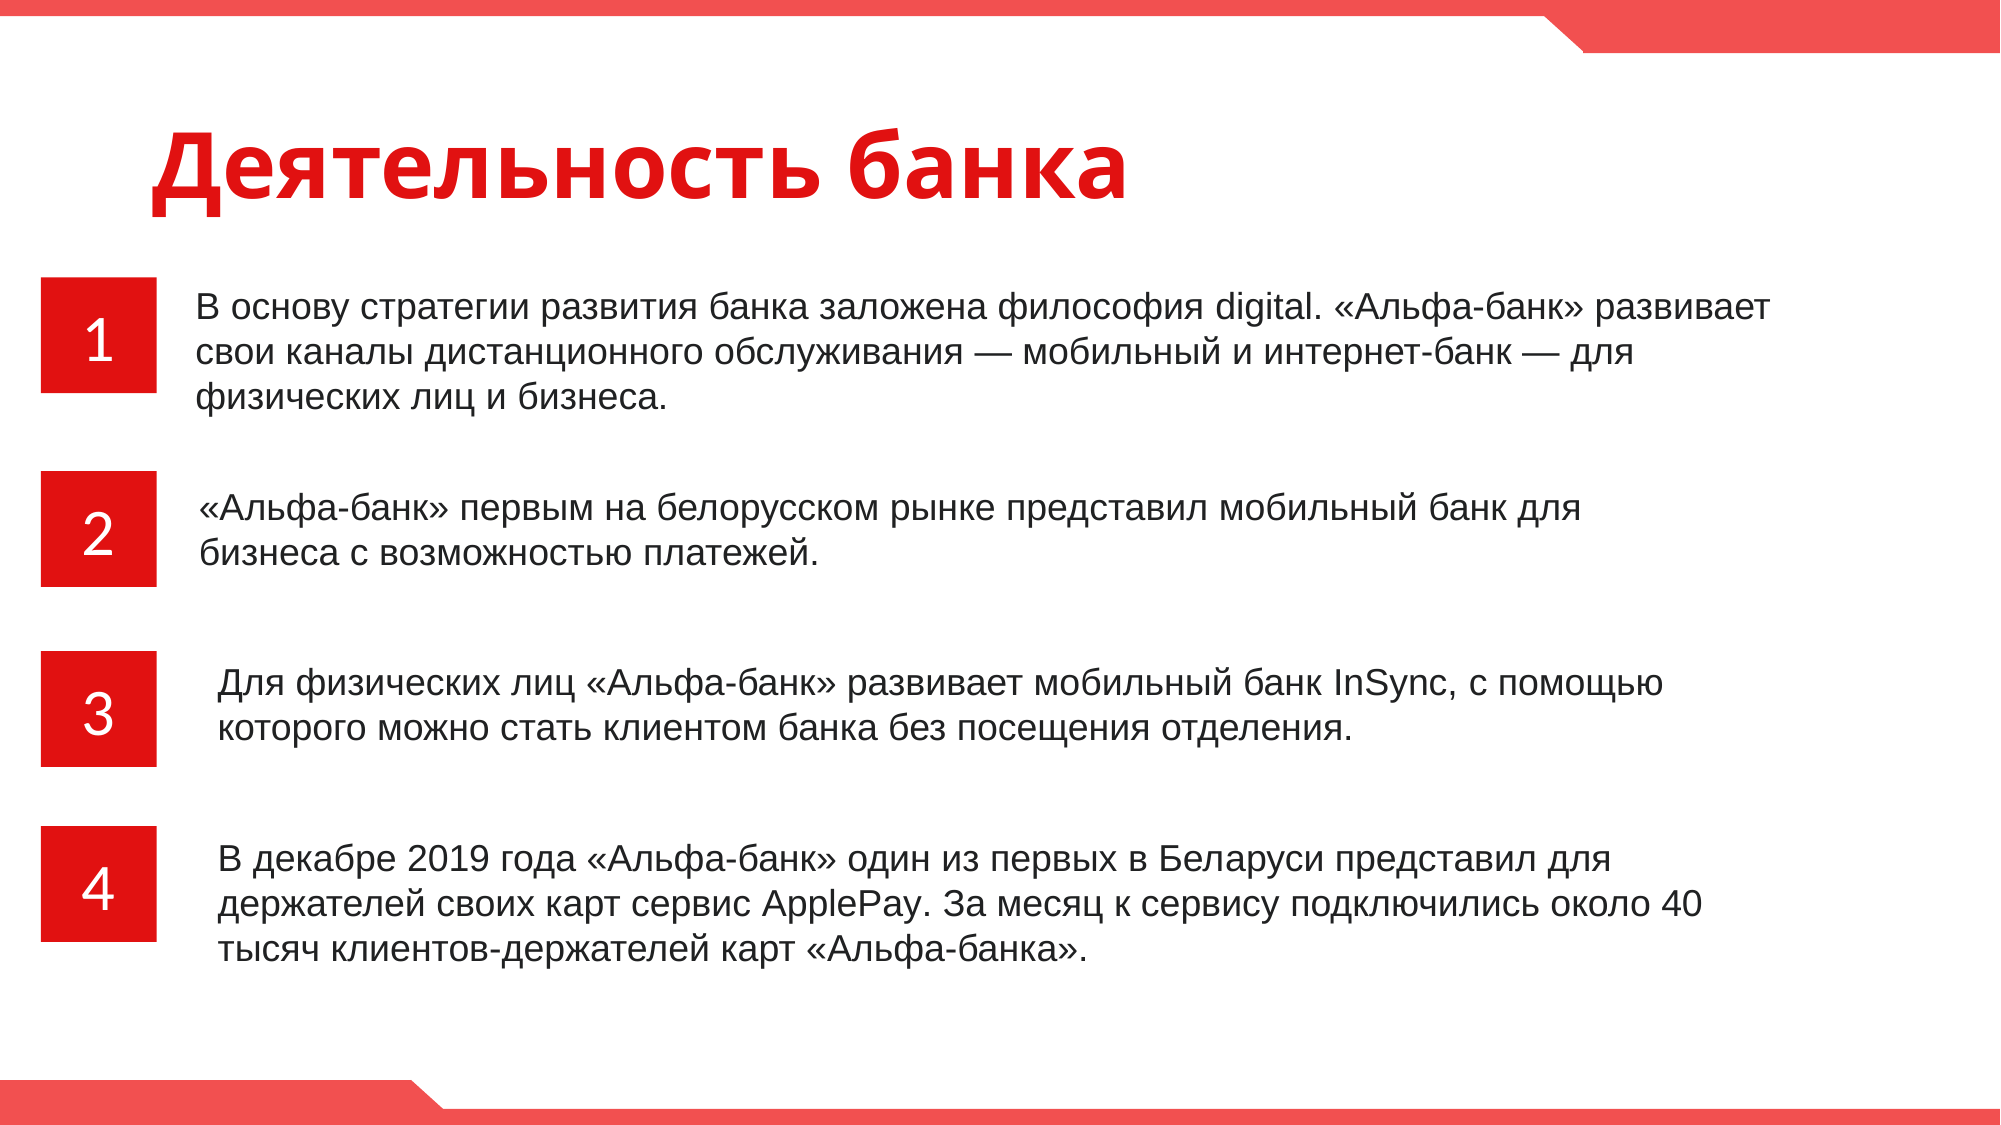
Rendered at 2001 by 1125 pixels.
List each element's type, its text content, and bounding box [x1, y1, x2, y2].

title Деятельность банка [137, 59, 1863, 278]
text_box 4 [40, 825, 158, 943]
text_box 3 [40, 650, 158, 768]
text_box «Альфа-банк» первым на белорусском рынке представил мобильный банк для бизнеса с возможностью платежей. [184, 475, 1727, 581]
text_box 1 [40, 276, 158, 394]
text_box Для физических лиц «Альфа-банк» развивает мобильный банк InSync, с помощью которого можно стать клиентом банка без посещения отделения. [202, 651, 1812, 756]
text_box В основу стратегии развития банка заложена философия digital. «Альфа-банк» развивает свои каналы дистанционного обслуживания — мобильный и интернет-банк — для физических лиц и бизнеса. [180, 274, 1790, 470]
text_box 2 [40, 470, 158, 588]
text_box В декабре 2019 года «Альфа-банк» один из первых в Белaруси представил для держателей своих карт сервис ApplePay. За месяц к сервису подключились около 40 тысяч клиентов-держателей карт «Альфа-банка». [202, 826, 1812, 976]
